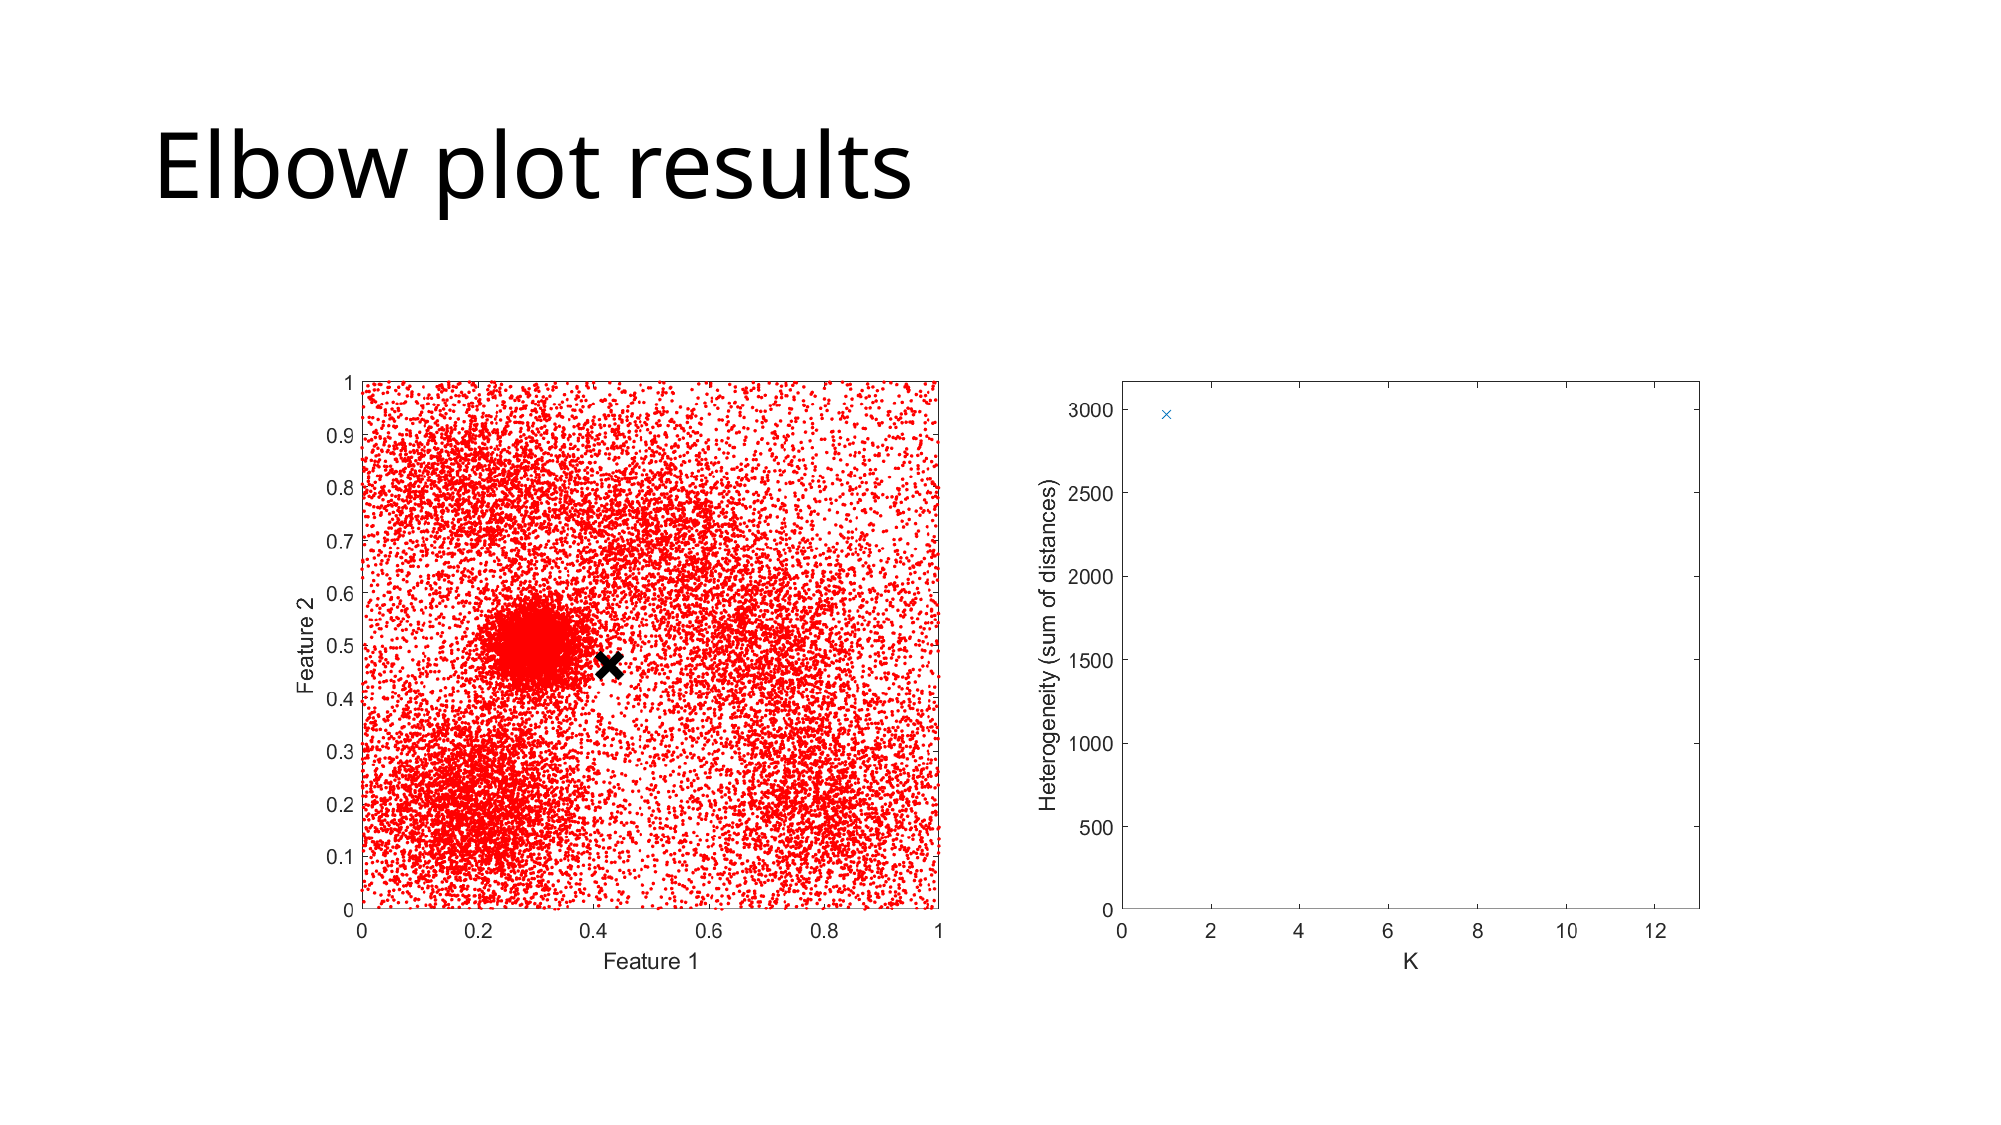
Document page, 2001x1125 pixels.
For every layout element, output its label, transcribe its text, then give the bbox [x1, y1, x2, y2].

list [137, 332, 1863, 980]
title Elbow plot results [137, 59, 1863, 278]
